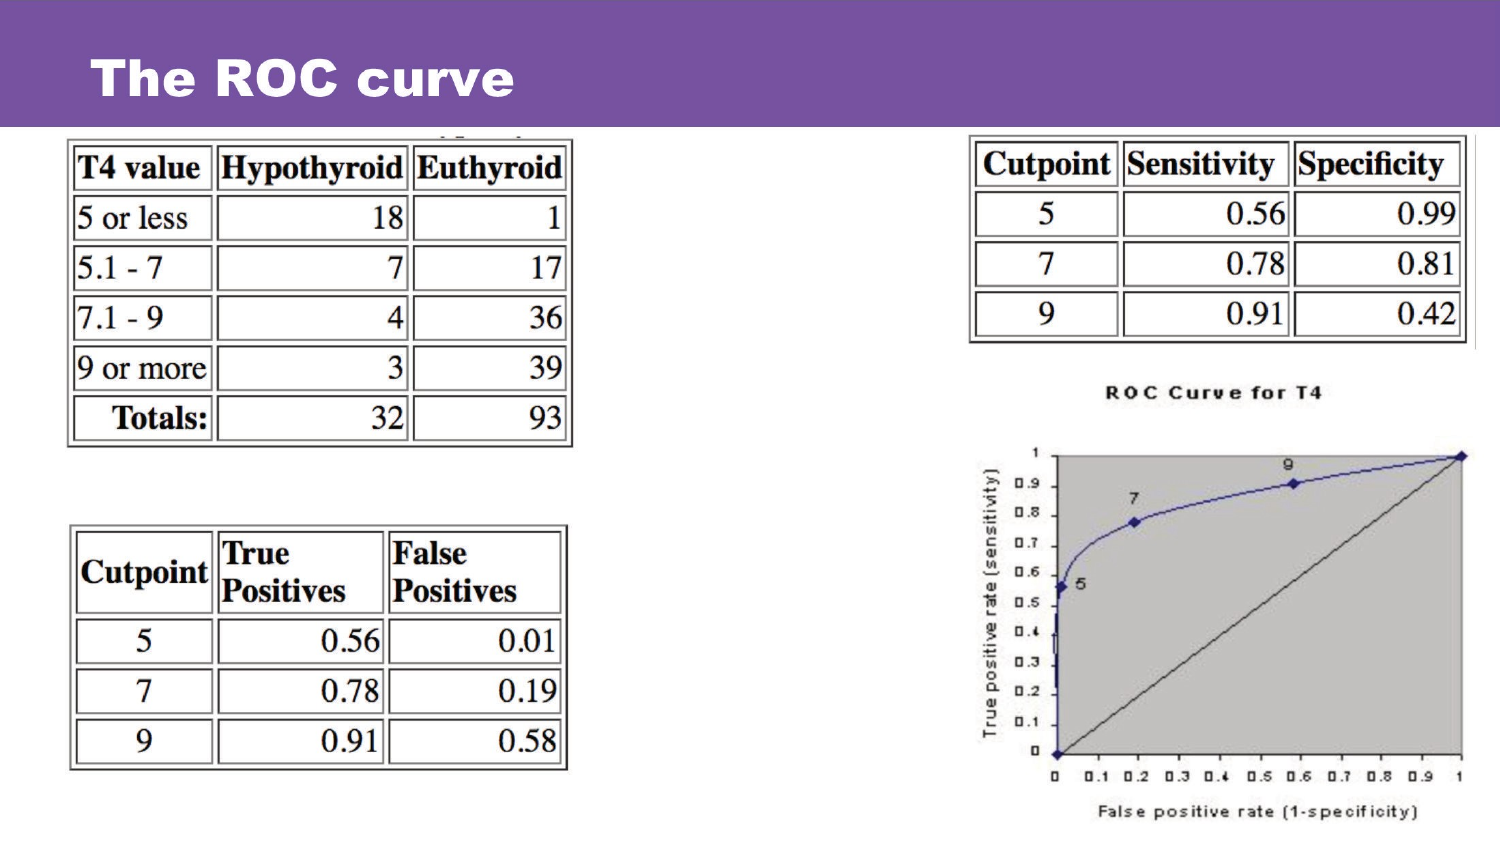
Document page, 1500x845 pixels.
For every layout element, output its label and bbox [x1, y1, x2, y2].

text_box [0, 0, 1500, 845]
